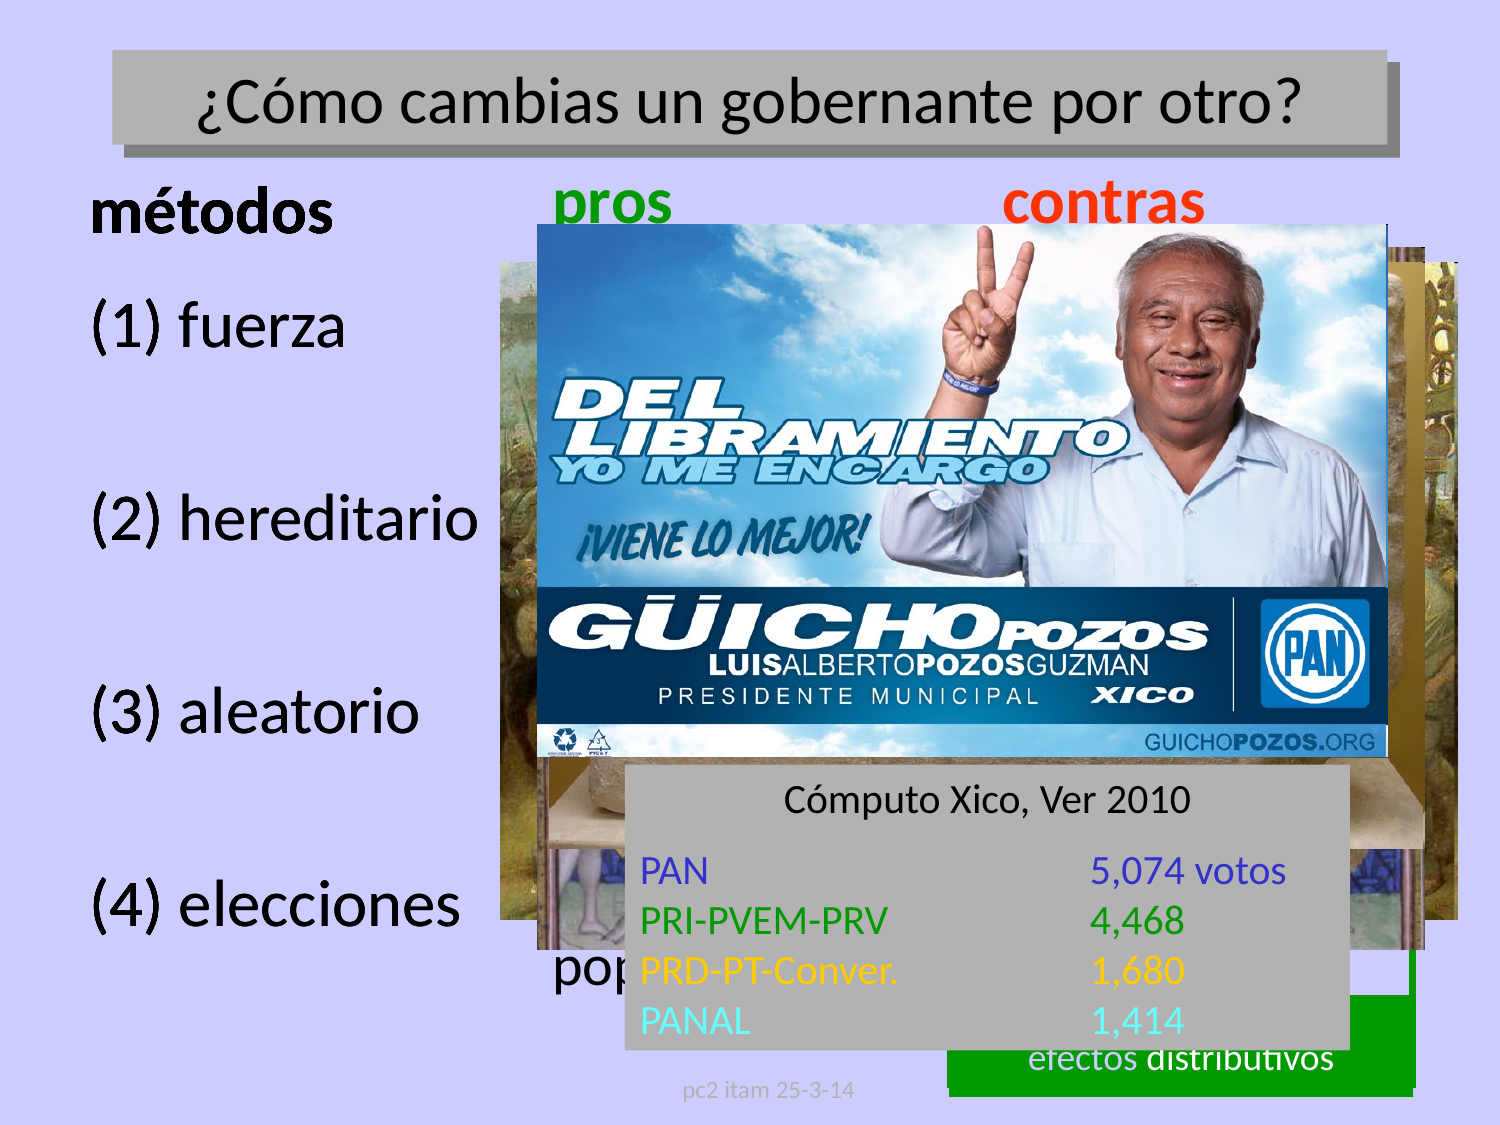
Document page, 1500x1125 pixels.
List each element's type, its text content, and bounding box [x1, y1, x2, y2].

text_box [1388, 159, 1426, 976]
text_box ¿Cómo cambias un gobernante por otro? [112, 49, 1388, 145]
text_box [74, 159, 1388, 1053]
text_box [1426, 159, 1458, 976]
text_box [537, 149, 1413, 157]
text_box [949, 984, 1413, 1101]
